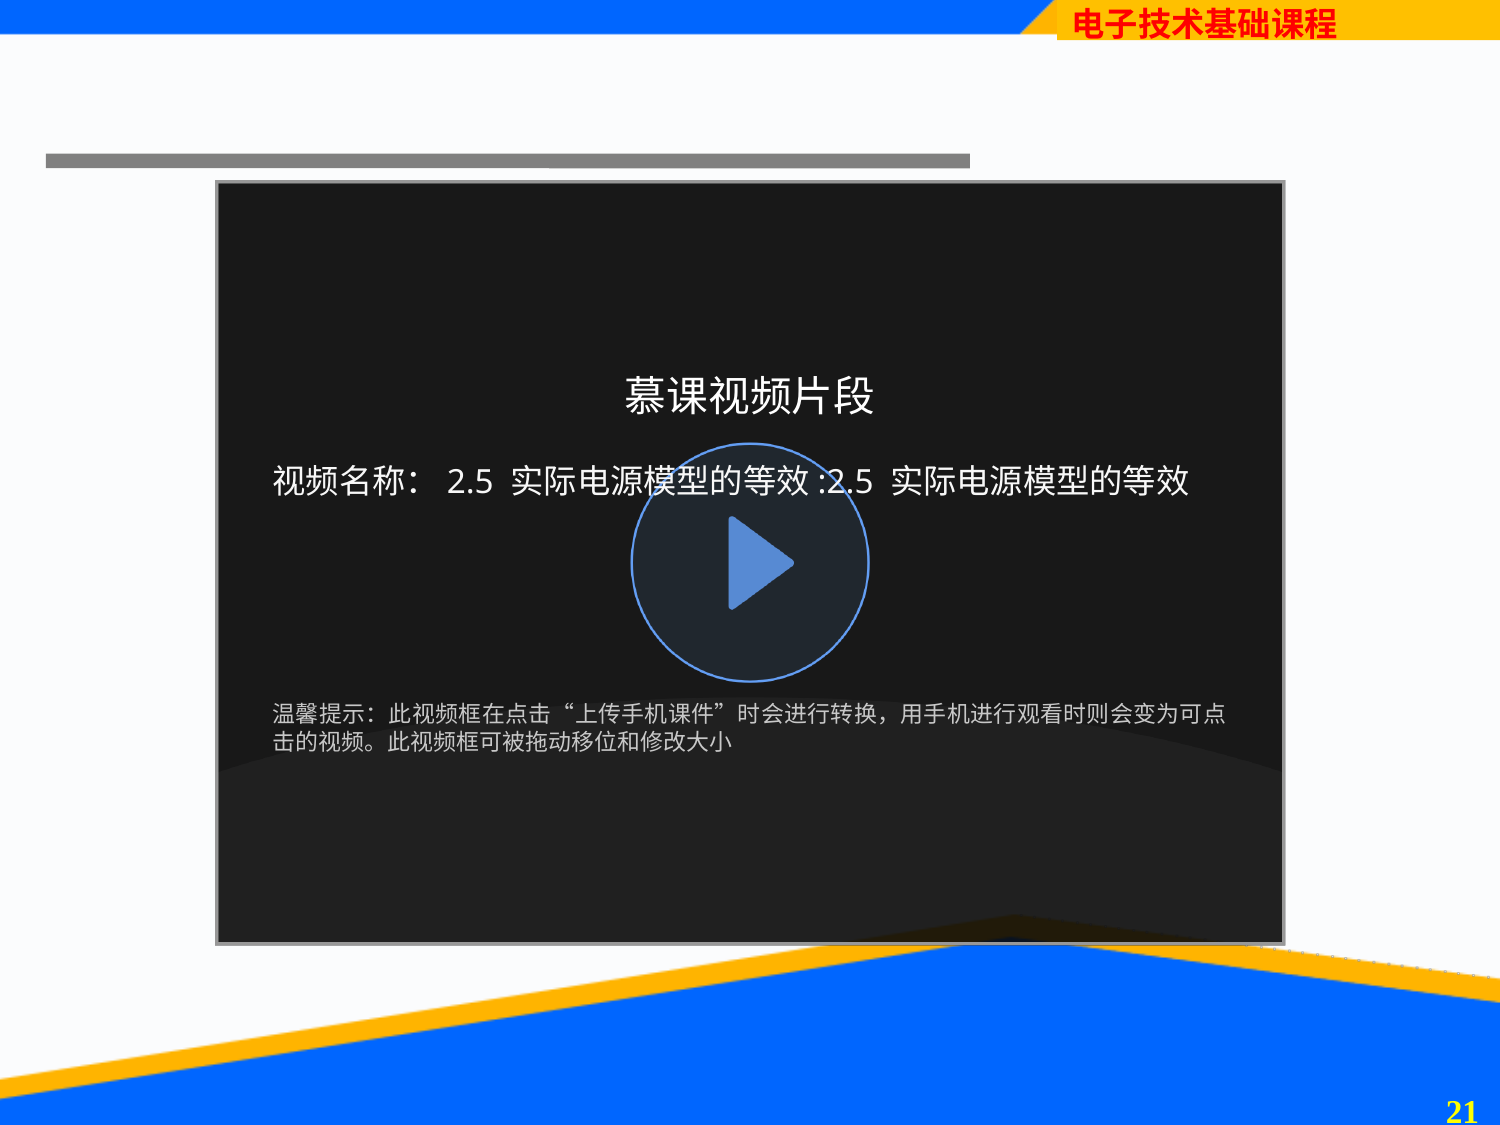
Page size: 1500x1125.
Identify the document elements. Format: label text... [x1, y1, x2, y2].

slide_number 20 [1399, 1082, 1495, 1125]
text_box 慕课视频片段 视频名称：2.5 实际电源模型的等效:2.5 实际电源模型的等效 温馨提示：此视频框在点击“上传手机课件”时会进行转换，用手机进行观看时则会变为可点击的视频。此视频框可被拖动移位和修改大小 [212, 178, 1288, 947]
picture [0, 0, 1500, 1125]
